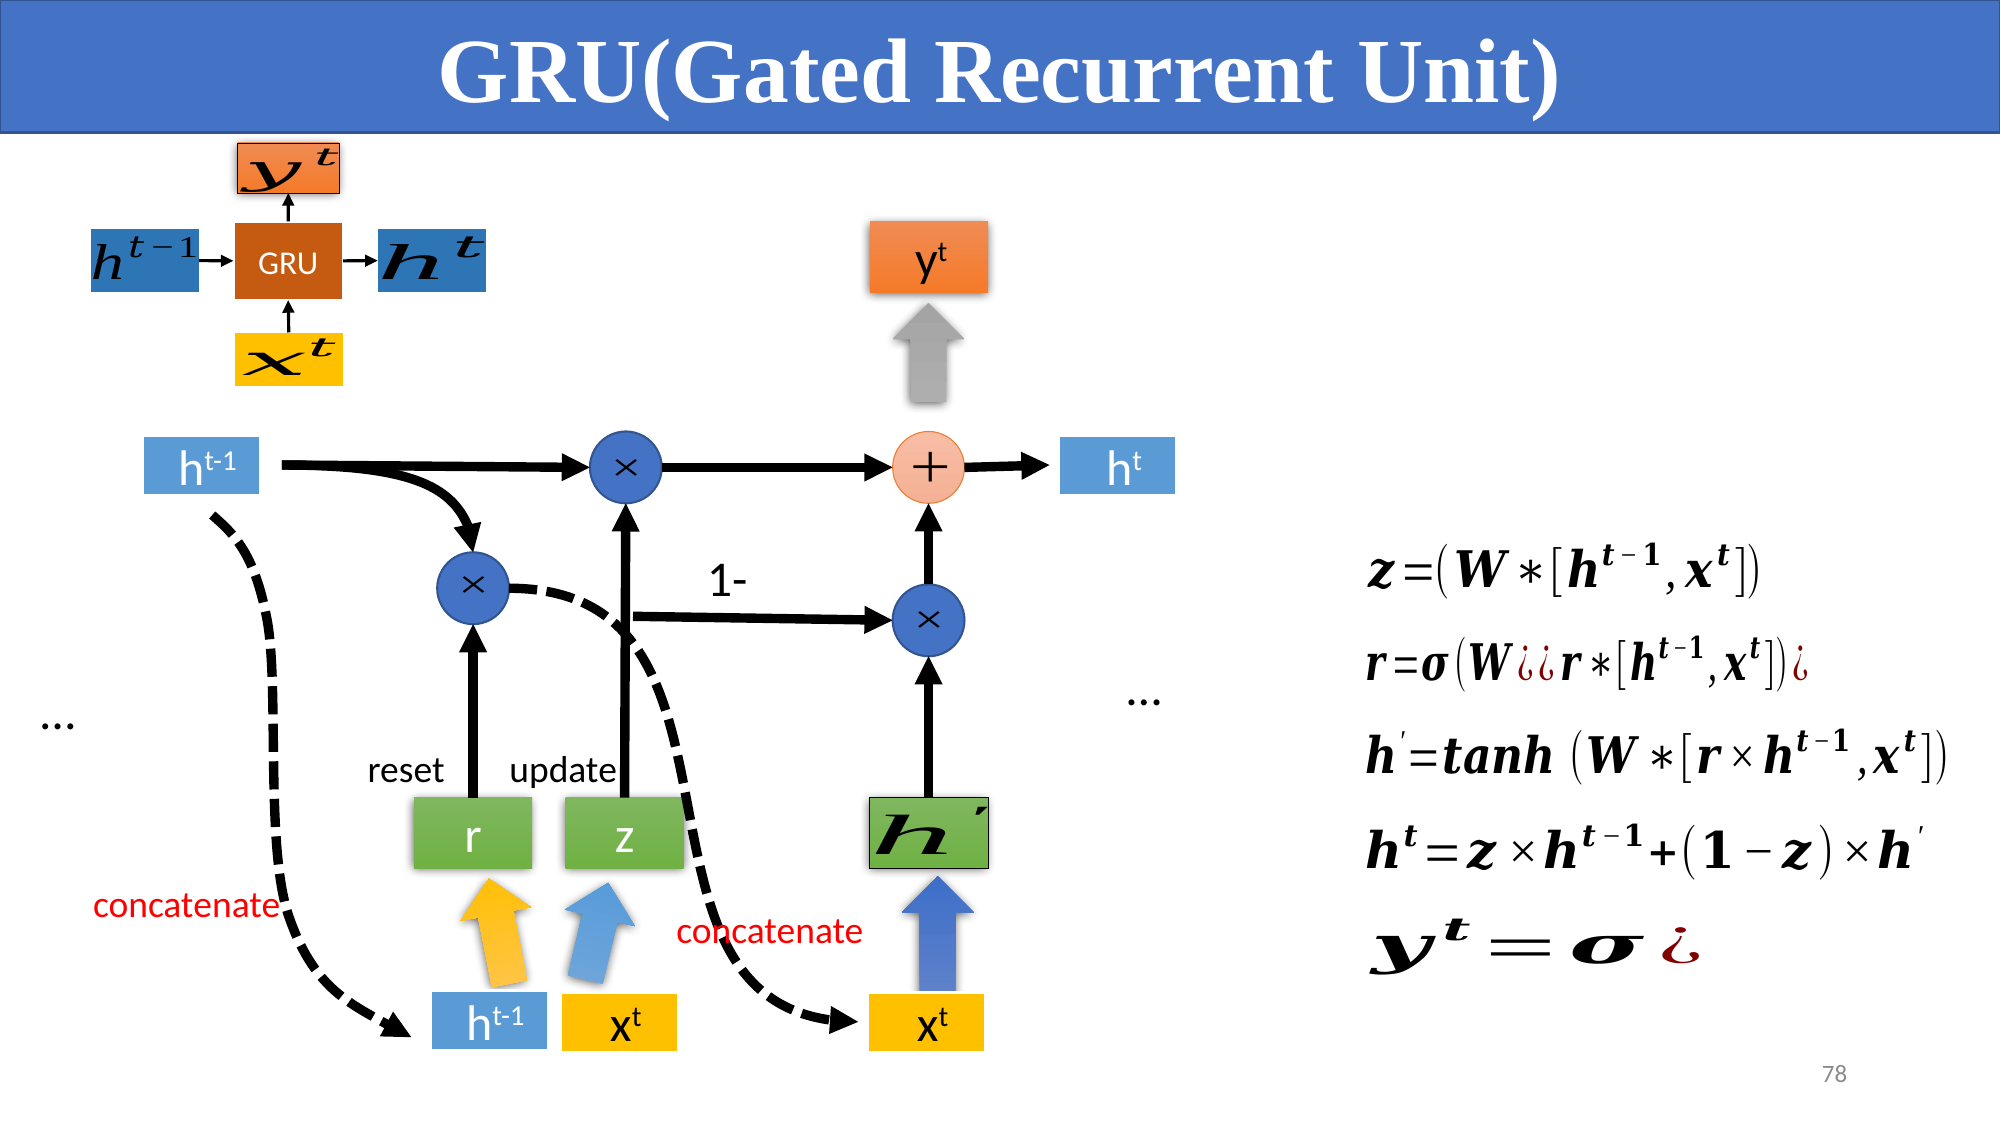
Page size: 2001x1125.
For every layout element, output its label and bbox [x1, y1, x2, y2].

text_box [25, 672, 91, 748]
text_box [198, 193, 378, 333]
text_box [856, 218, 1006, 295]
text_box [0, 0, 2000, 134]
text_box [133, 427, 1199, 1061]
text_box [1112, 647, 1177, 723]
text_box [78, 514, 412, 1038]
text_box [892, 303, 965, 402]
slide_number [1412, 1042, 1863, 1103]
